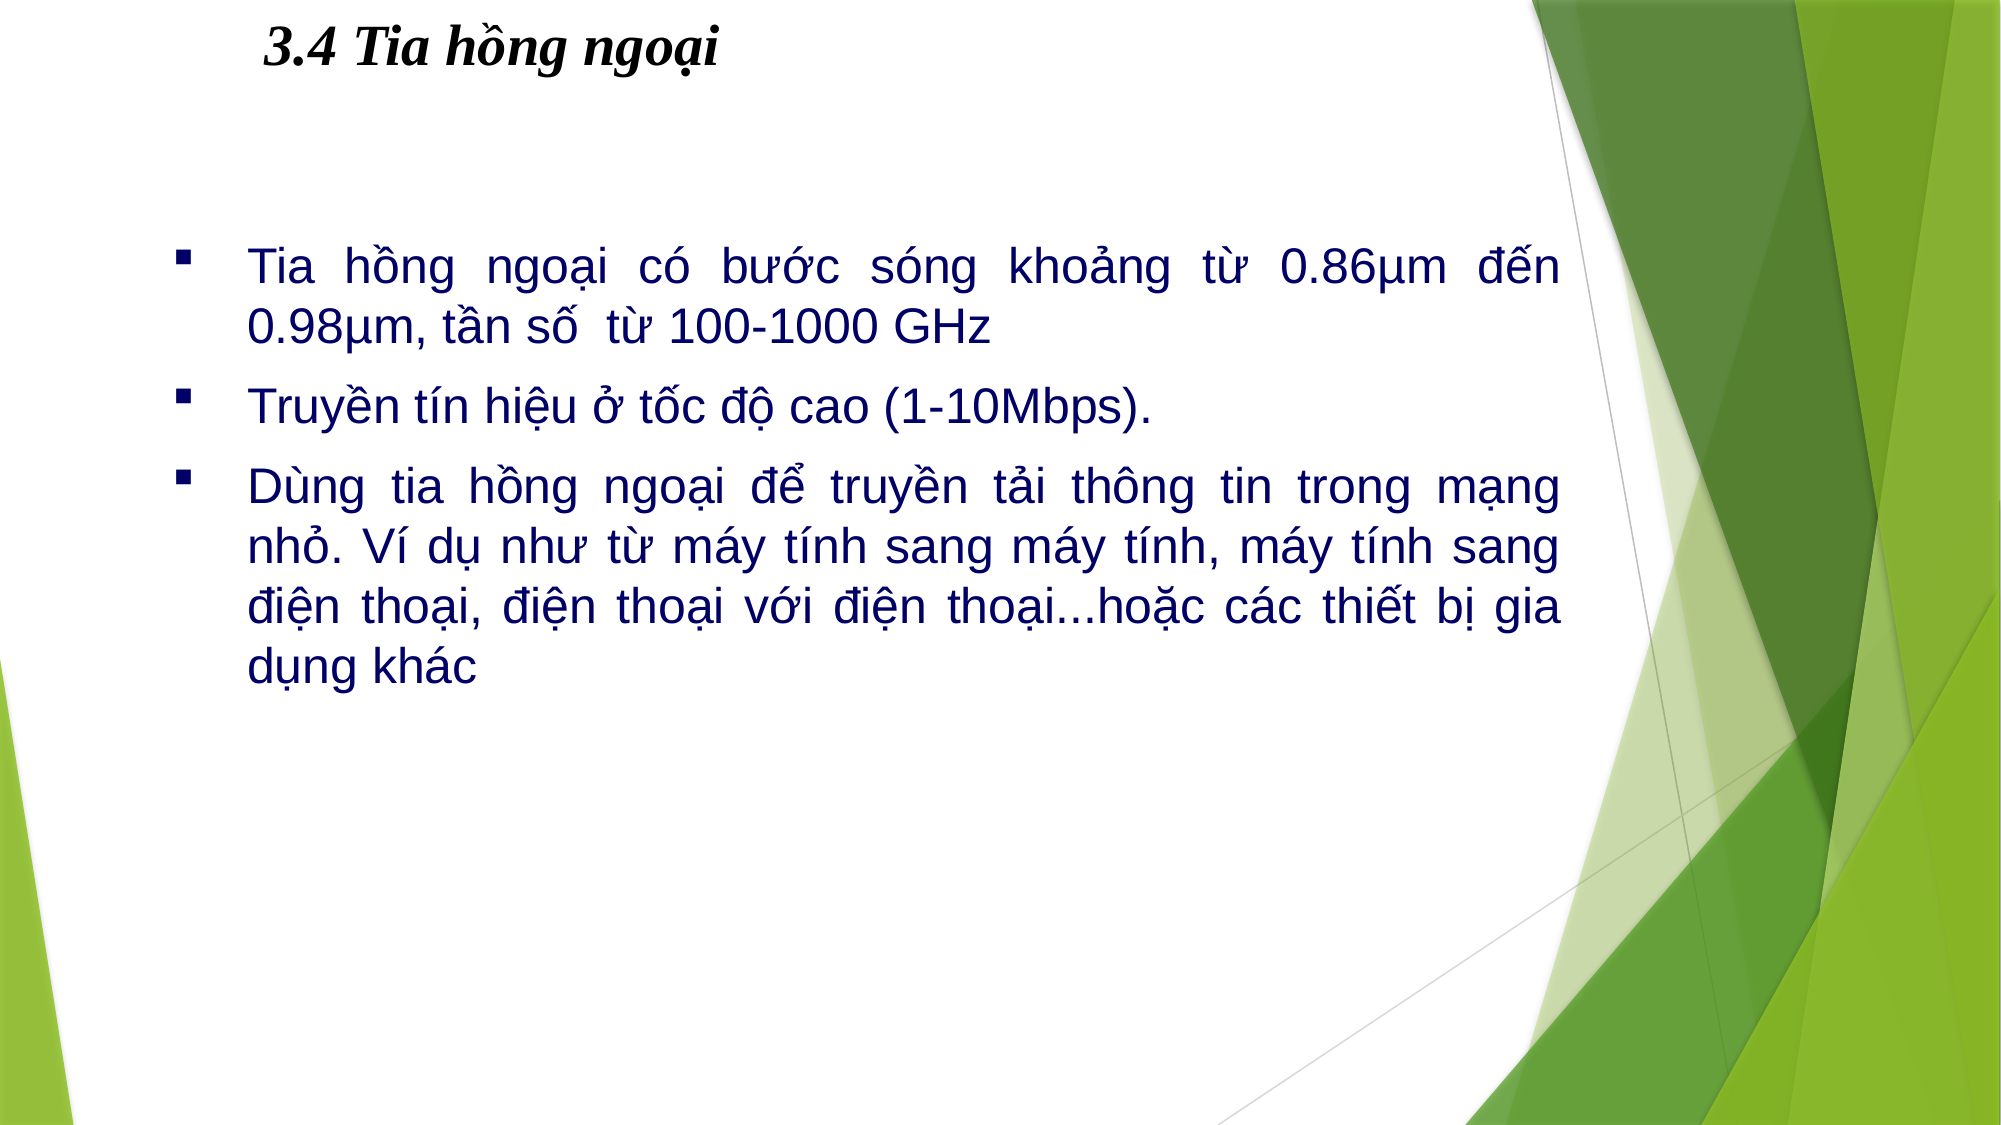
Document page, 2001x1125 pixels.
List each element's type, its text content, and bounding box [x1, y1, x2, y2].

text_box [1577, 375, 1613, 382]
text_box [1577, 519, 2000, 591]
text_box [687, 924, 1663, 1001]
text_box [1577, 264, 2000, 335]
text_box 3.4 Tia hồng ngoại [249, 0, 1238, 85]
text_box Tia hồng ngoại có bước sóng khoảng từ 0.86µm đến 0.98µm, tần số từ 100-1000 GHz Truyền tín hiệu ở tốc độ cao (1-10Mbps). Dùng tia hồng ngoại để truyền tải thông tin trong mạng nhỏ. Ví dụ như từ máy tính sang máy tính, máy tính sang điện thoại, điện thoại với điện thoại...hoặc các thiết bị gia dụng khác [157, 225, 1577, 781]
text_box [1577, 466, 1675, 580]
text_box [1675, 512, 2000, 519]
text_box [1675, 466, 2000, 512]
text_box [1577, 454, 2000, 463]
text_box [1577, 382, 2000, 454]
